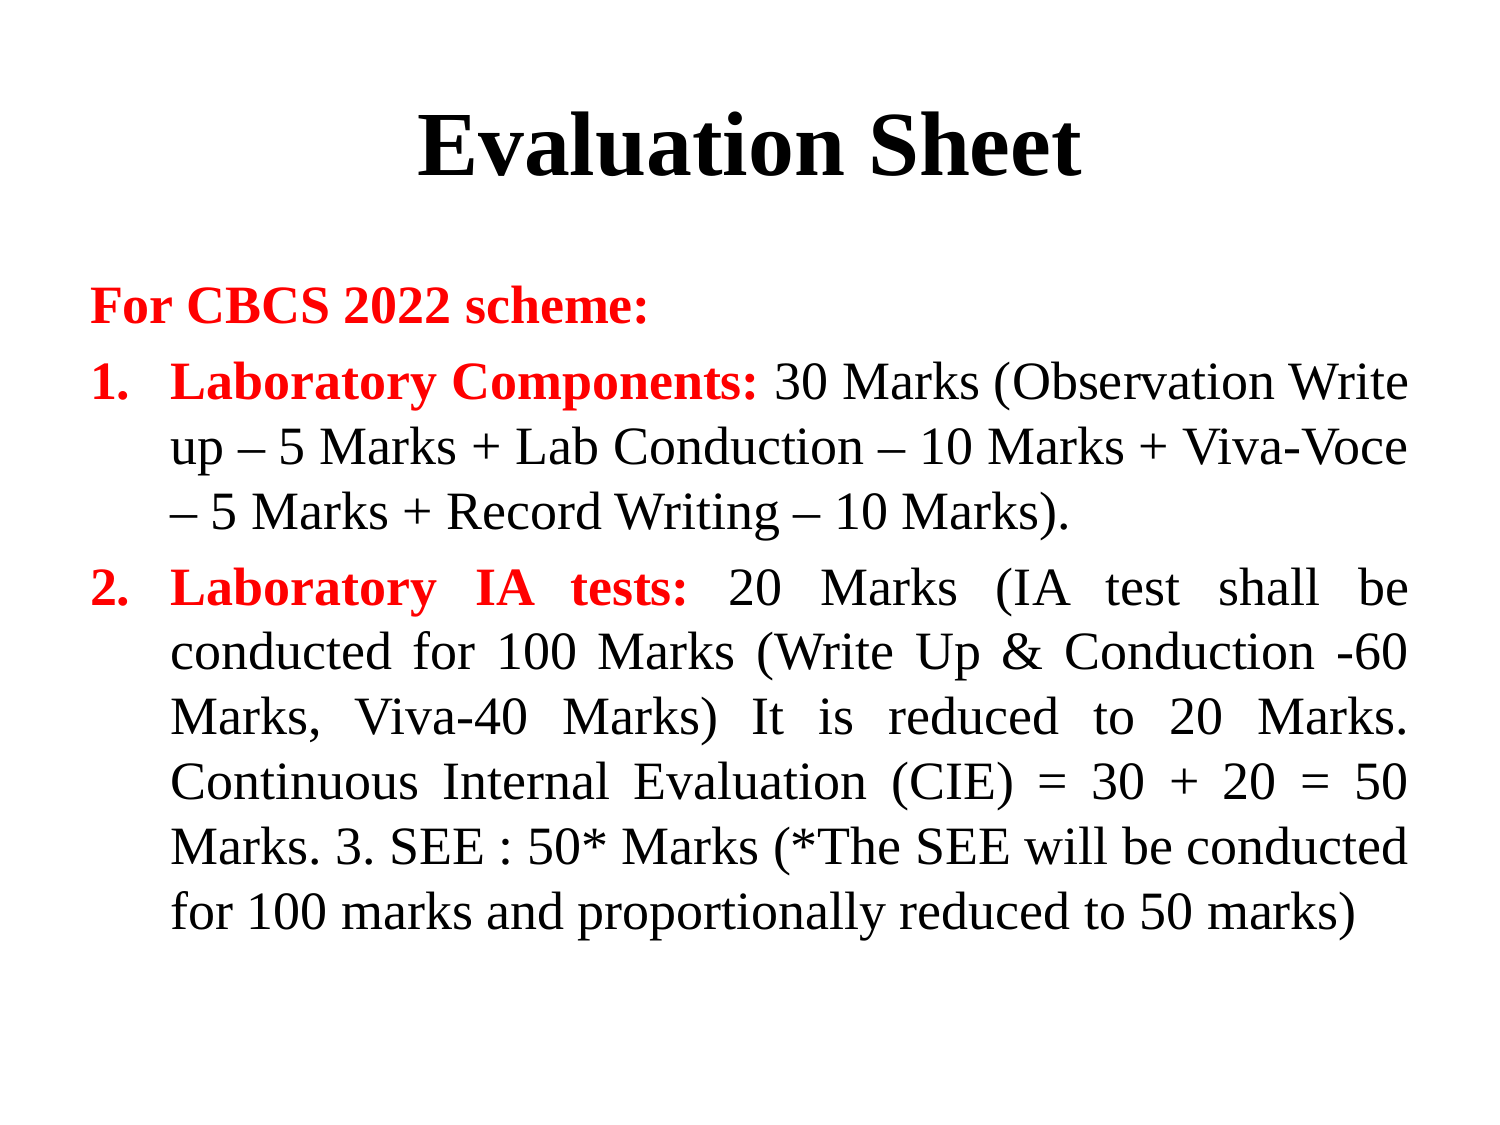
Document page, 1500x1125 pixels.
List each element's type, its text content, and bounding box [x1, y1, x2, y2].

title Evaluation Sheet [75, 45, 1425, 233]
list For CBCS 2022 scheme: Laboratory Components: 30 Marks (Observation Write up – 5 Marks + Lab Conduction – 10 Marks + Viva-Voce – 5 Marks + Record Writing – 10 Marks). Laboratory IA tests: 20 Marks (IA test shall be conducted for 100 Marks (Write Up & Conduction -60 Marks, Viva-40 Marks) It is reduced to 20 Marks. Continuous Internal Evaluation (CIE) = 30 + 20 = 50 Marks. 3. SEE : 50* Marks (*The SEE will be conducted for 100 marks and proportionally reduced to 50 marks) [75, 262, 1425, 1005]
